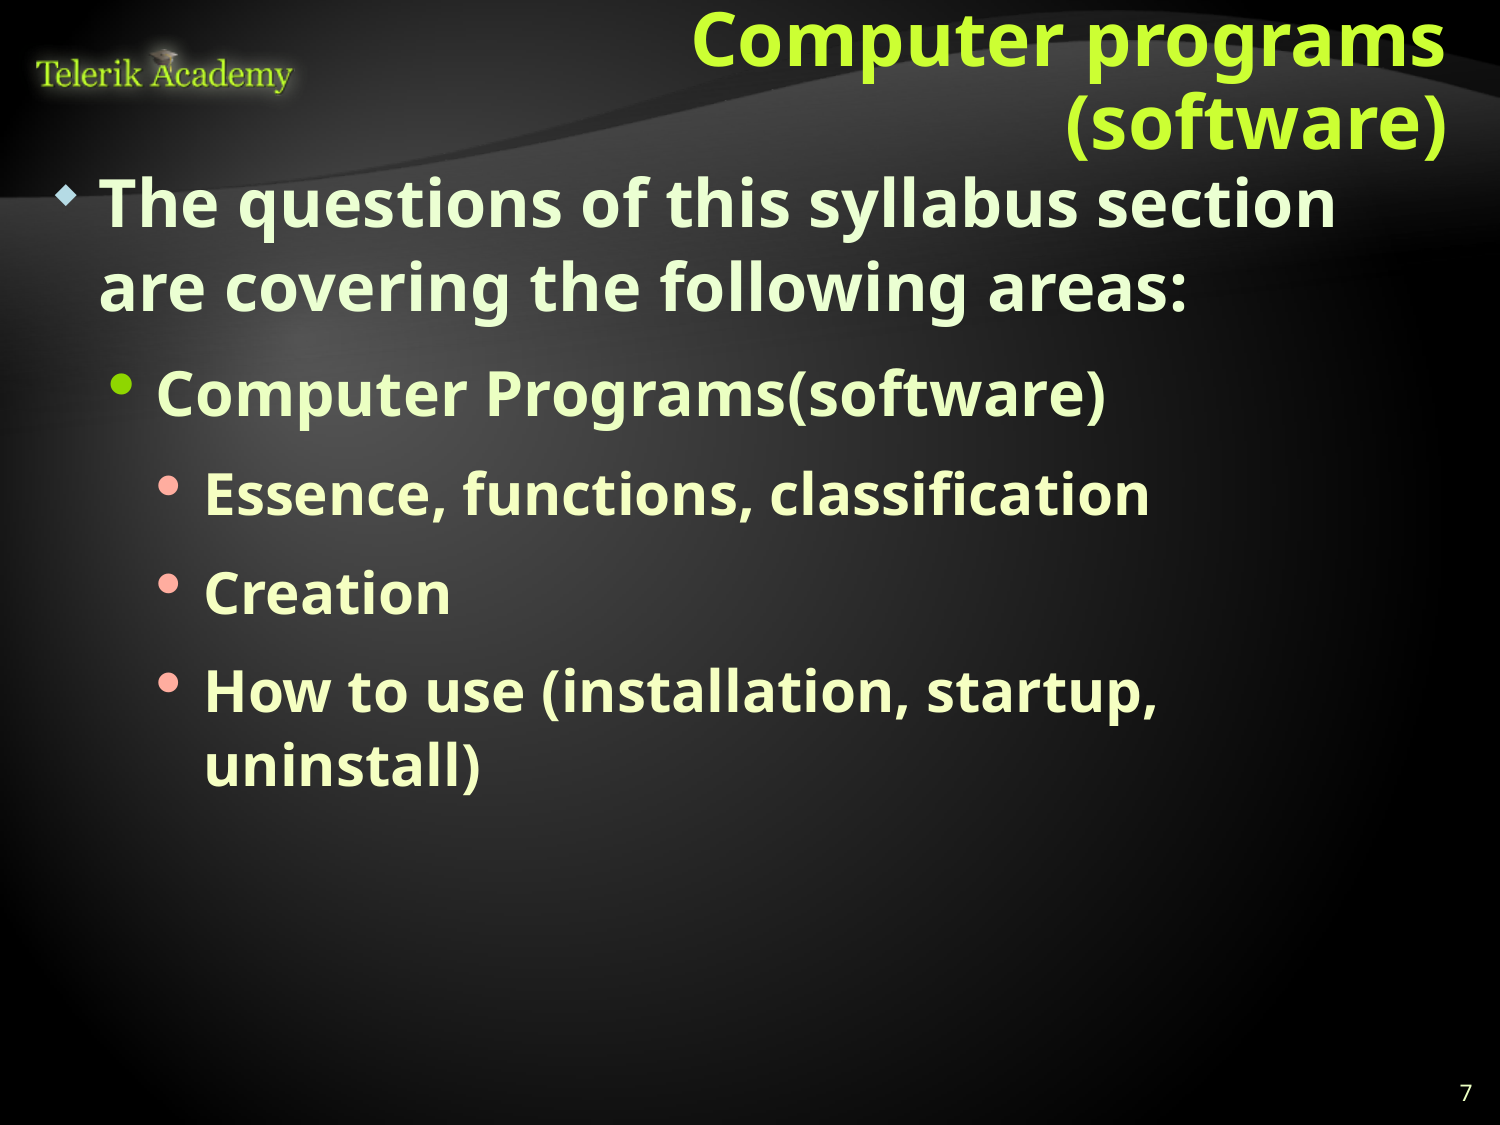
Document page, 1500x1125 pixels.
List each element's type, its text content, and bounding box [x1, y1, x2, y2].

picture [0, 0, 1500, 1125]
list The questions of this syllabus section are covering the following areas: Computer Programs(software) Essence, functions, classification Creation How to use (installation, startup, uninstall) [37, 149, 1463, 1100]
title Computer programs (software) [300, 12, 1463, 149]
slide_number 7 [1412, 1074, 1488, 1113]
